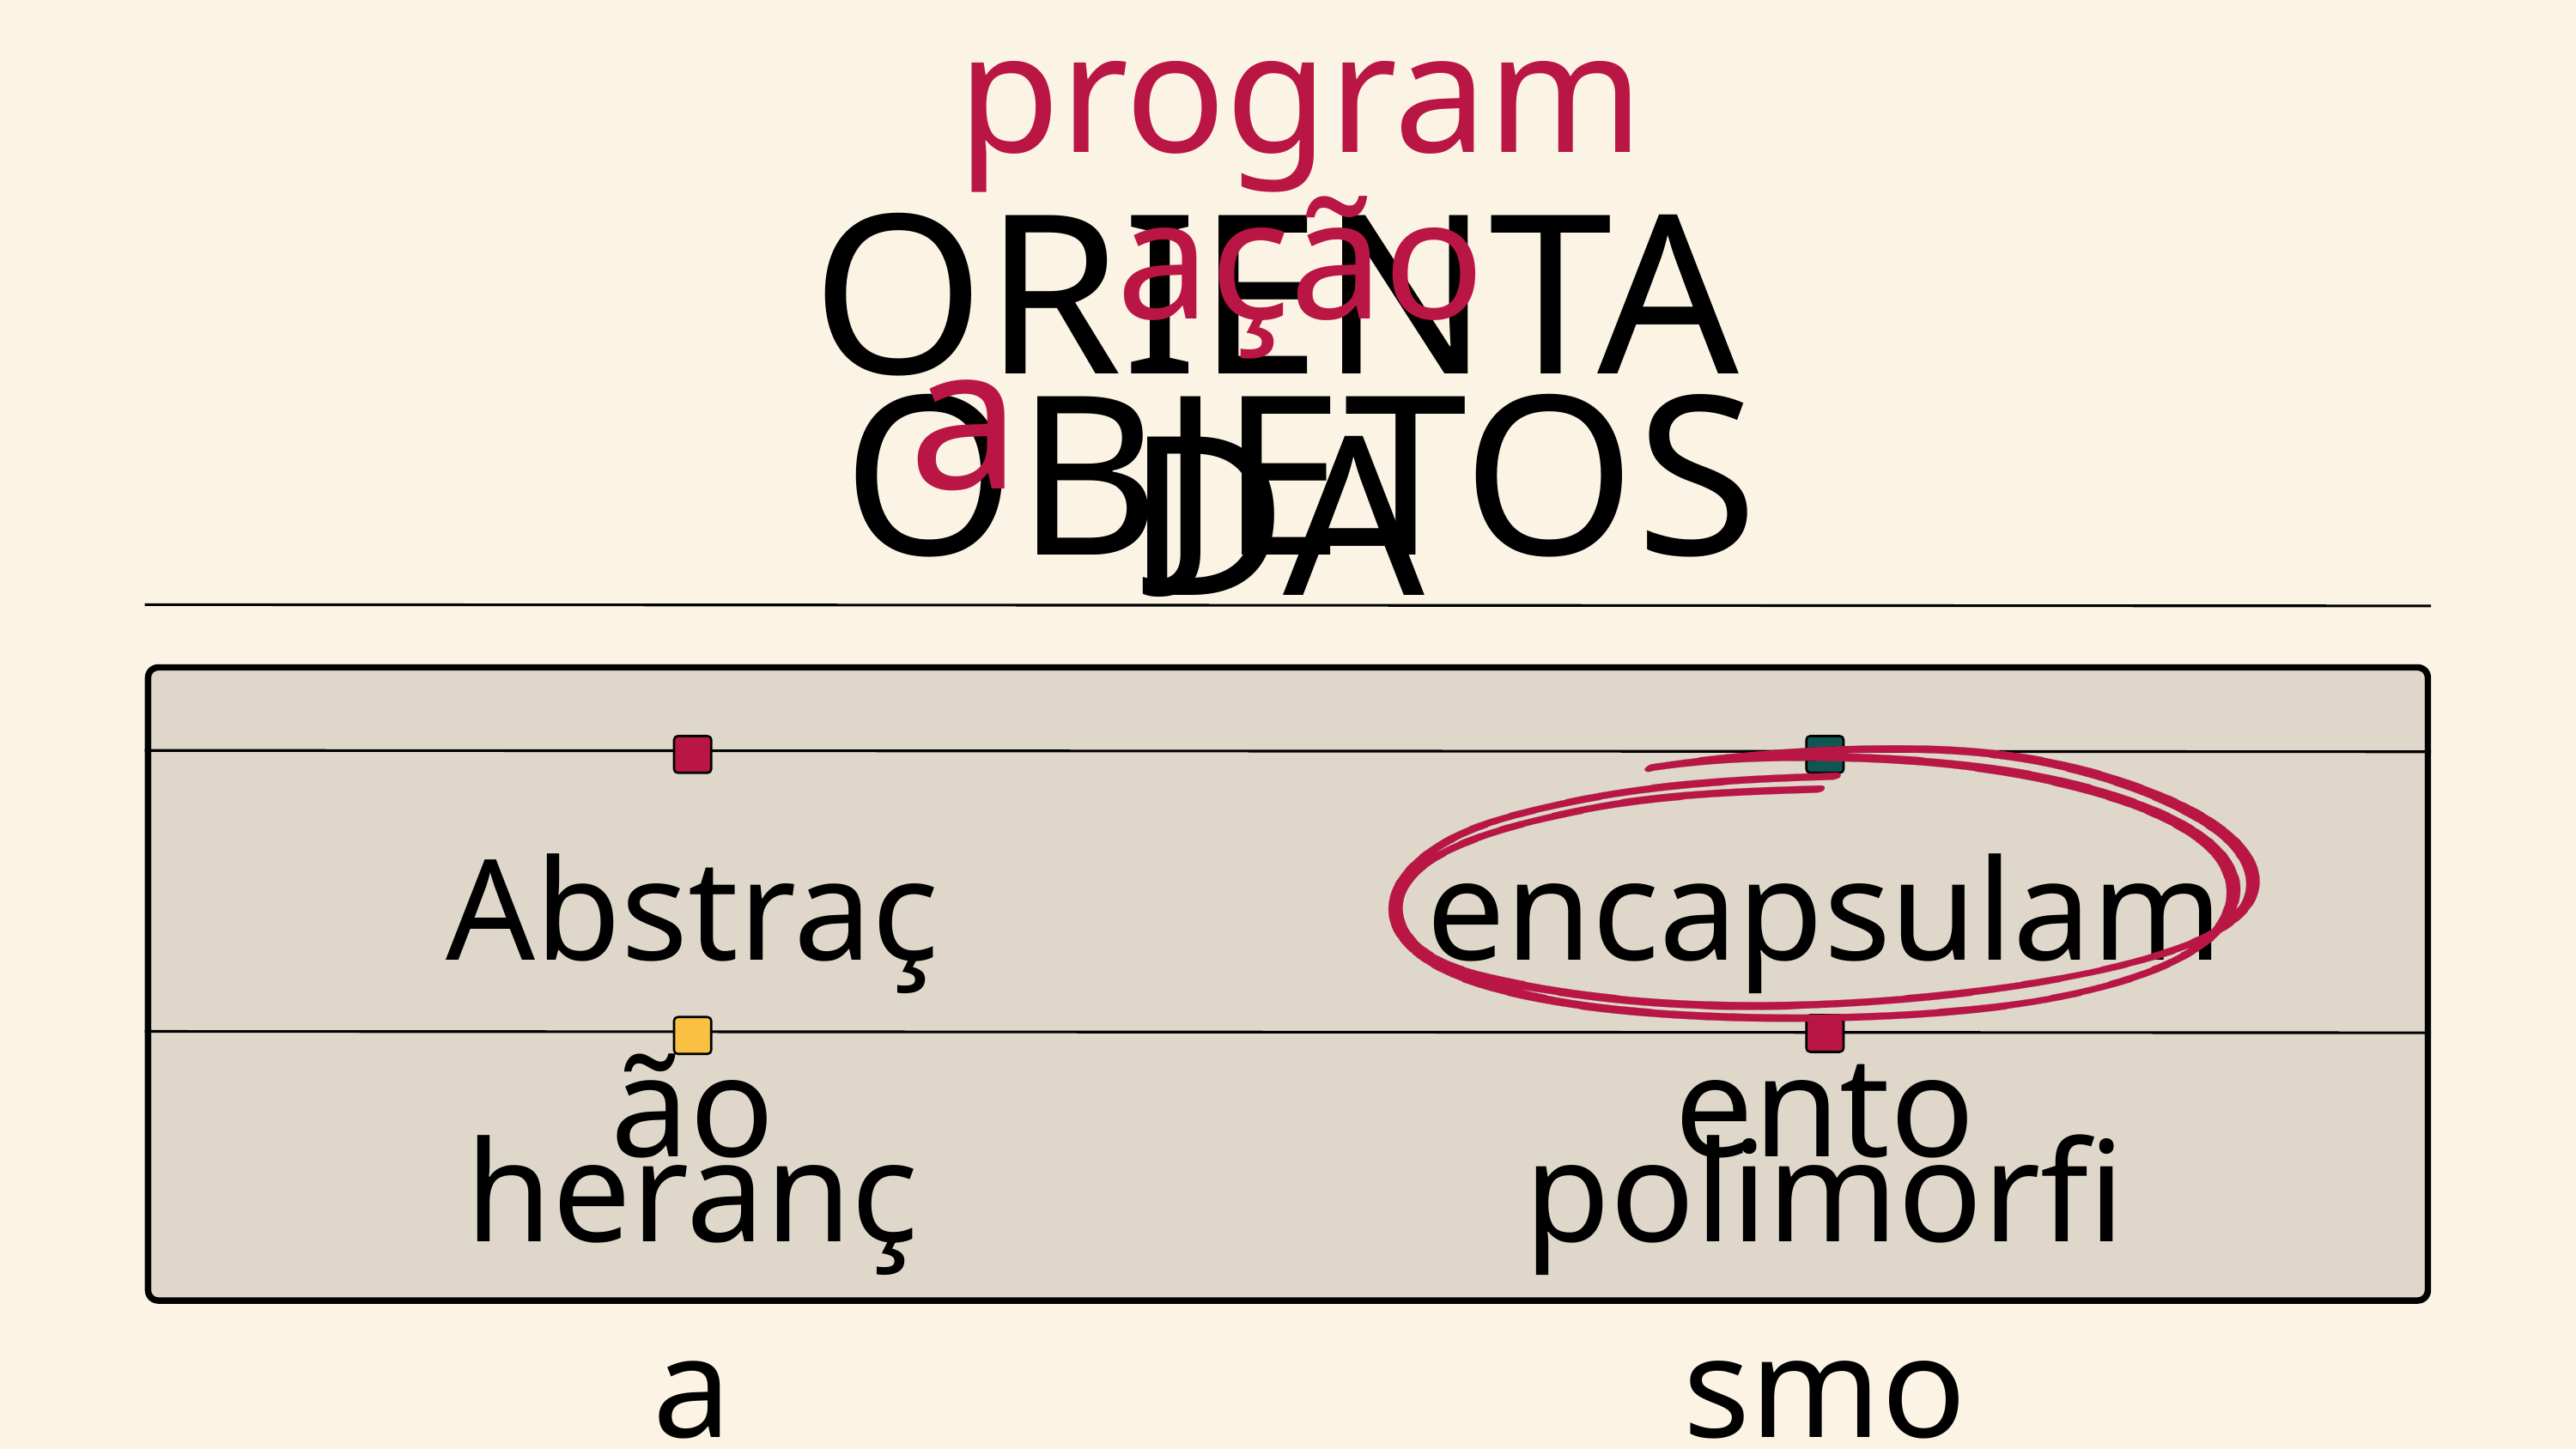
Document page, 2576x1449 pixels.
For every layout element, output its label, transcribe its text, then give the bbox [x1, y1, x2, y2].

picture [1382, 743, 2266, 1023]
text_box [748, 0, 1827, 621]
text_box polimorfismo [1492, 1313, 2158, 1449]
text_box herança [459, 1313, 926, 1449]
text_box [144, 664, 2432, 1304]
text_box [1805, 734, 1845, 742]
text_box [672, 1016, 713, 1056]
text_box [1805, 1029, 1845, 1053]
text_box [672, 734, 713, 774]
